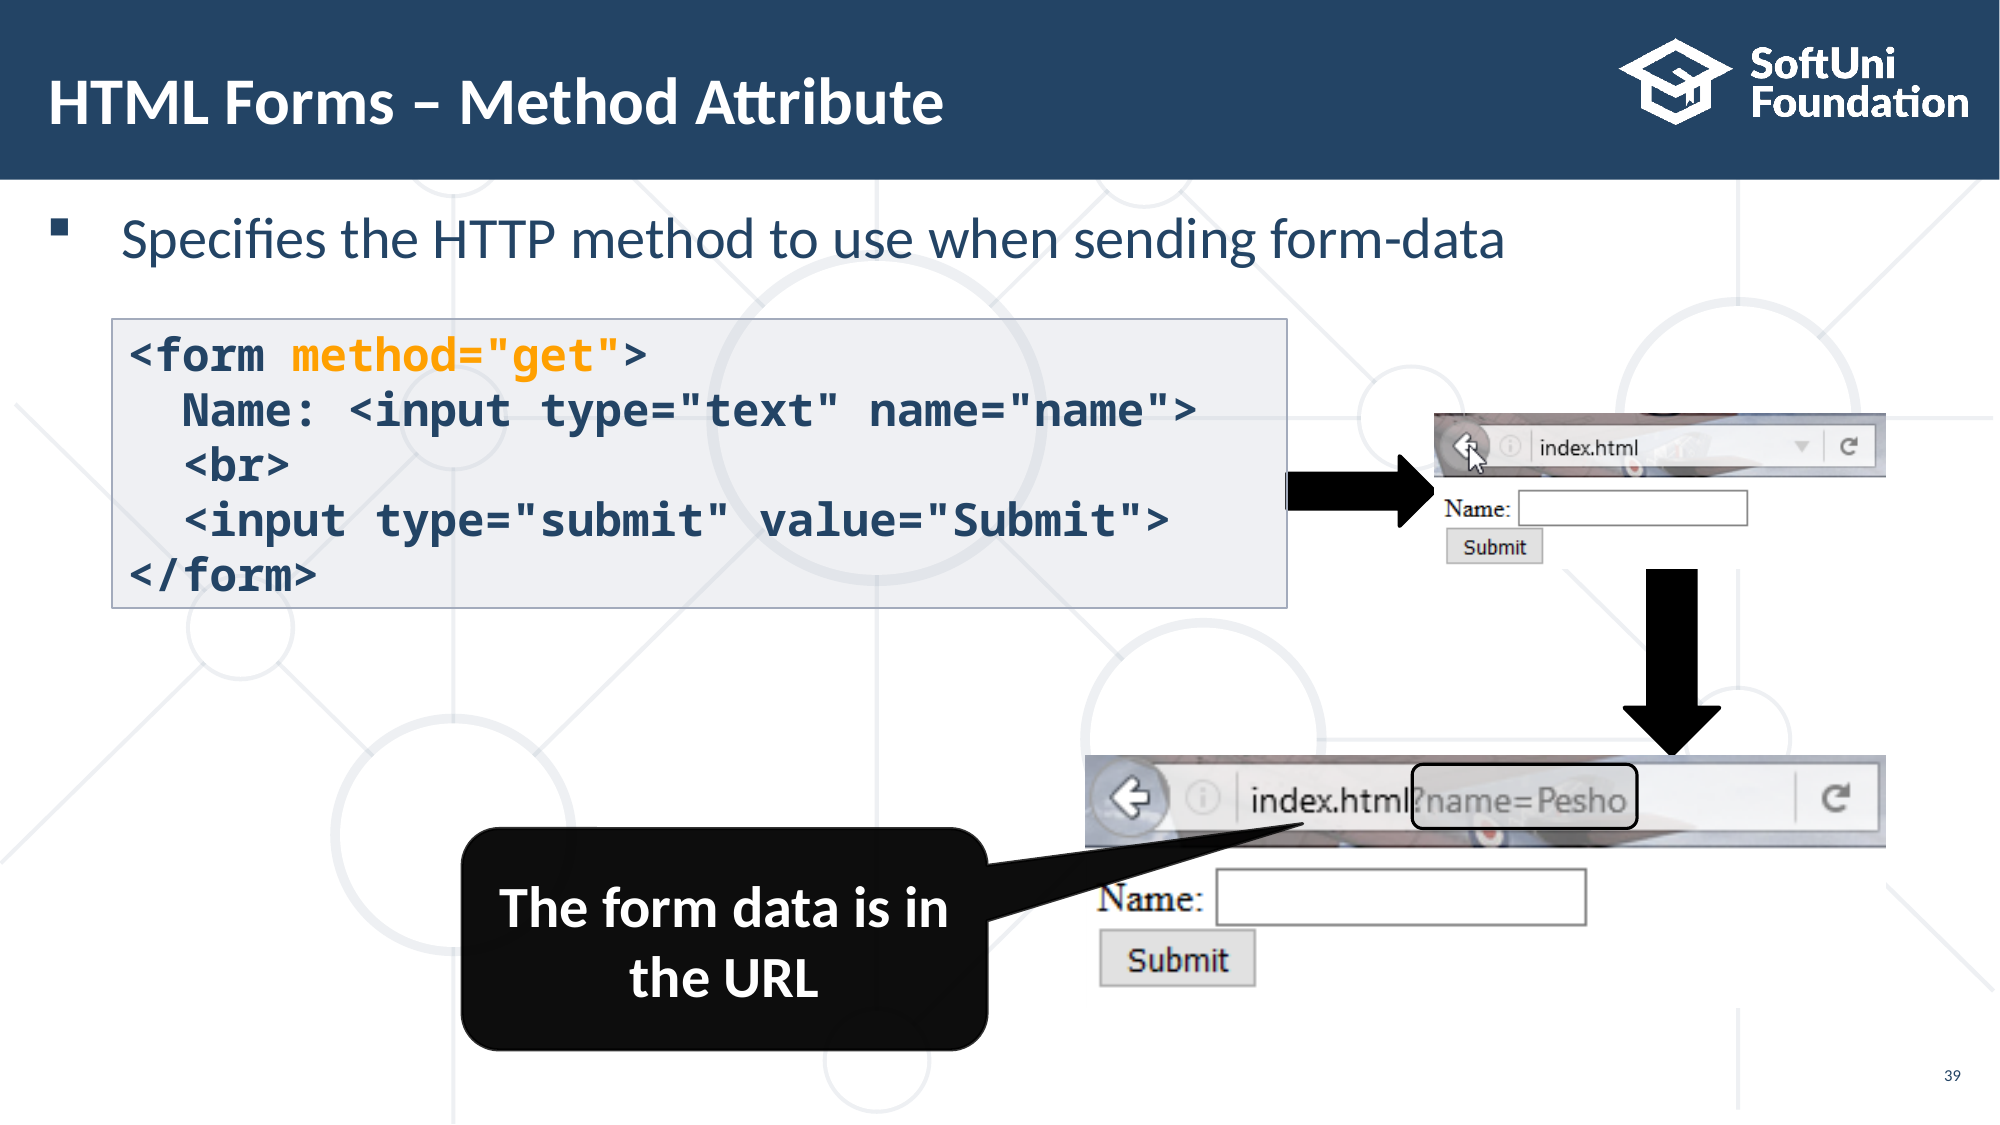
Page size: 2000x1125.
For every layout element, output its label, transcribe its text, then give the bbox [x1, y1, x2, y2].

text_box HTML Forms – Method Attribute [30, 6, 1602, 189]
picture [1618, 38, 1968, 125]
text_box Specifies the HTTP method to use when sending form-data [31, 188, 1968, 1103]
text_box <number> [1896, 1049, 1968, 1100]
picture [1085, 754, 1886, 1008]
text_box The form data is in the URL [460, 826, 1080, 1052]
picture [1434, 413, 1887, 569]
